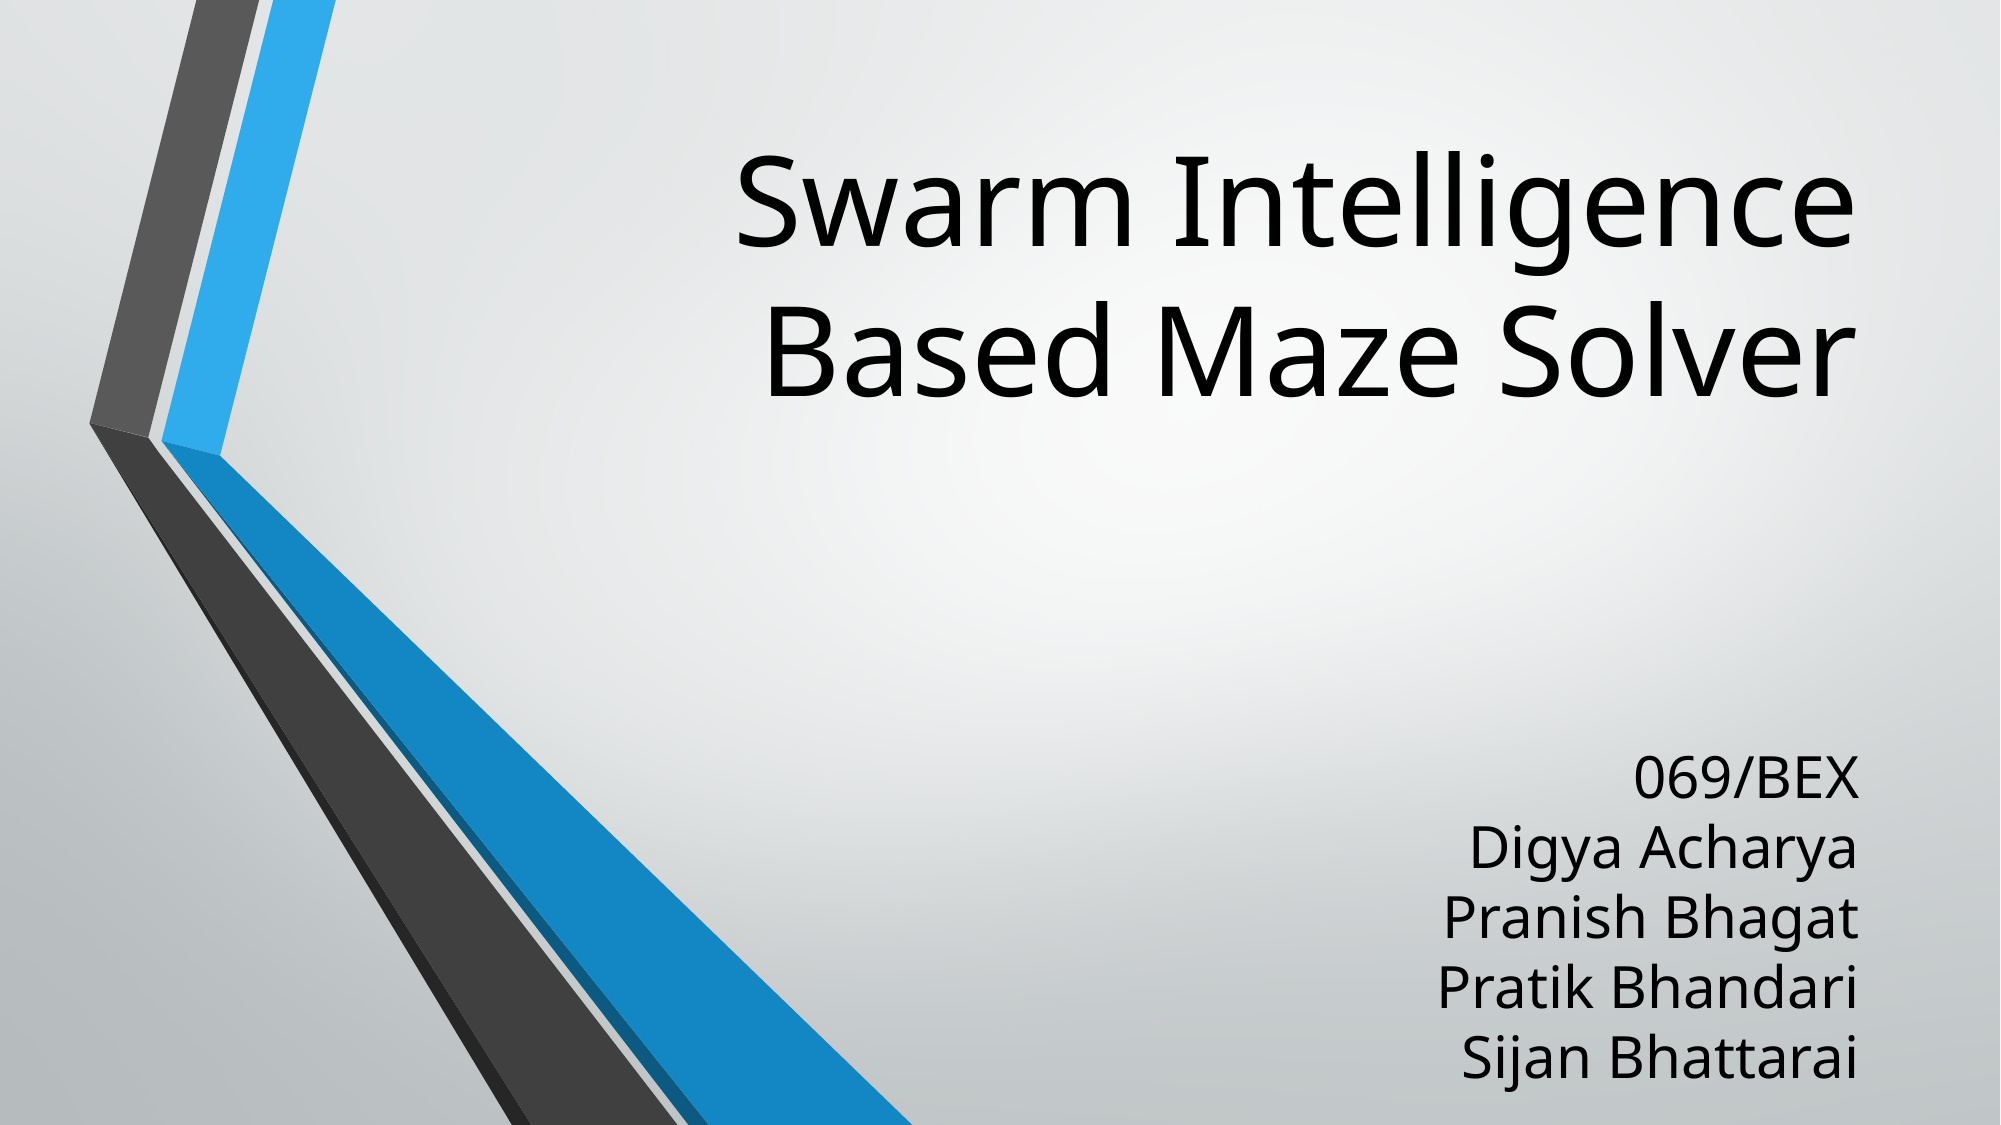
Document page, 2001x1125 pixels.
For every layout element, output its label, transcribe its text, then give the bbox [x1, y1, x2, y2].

title Swarm Intelligence Based Maze Solver​ [467, 0, 1875, 430]
text_box 069/BEX​ Digya Acharya​ Pranish Bhagat​ Pratik Bhandari​ Sijan Bhattarai​ [874, 732, 1875, 1098]
